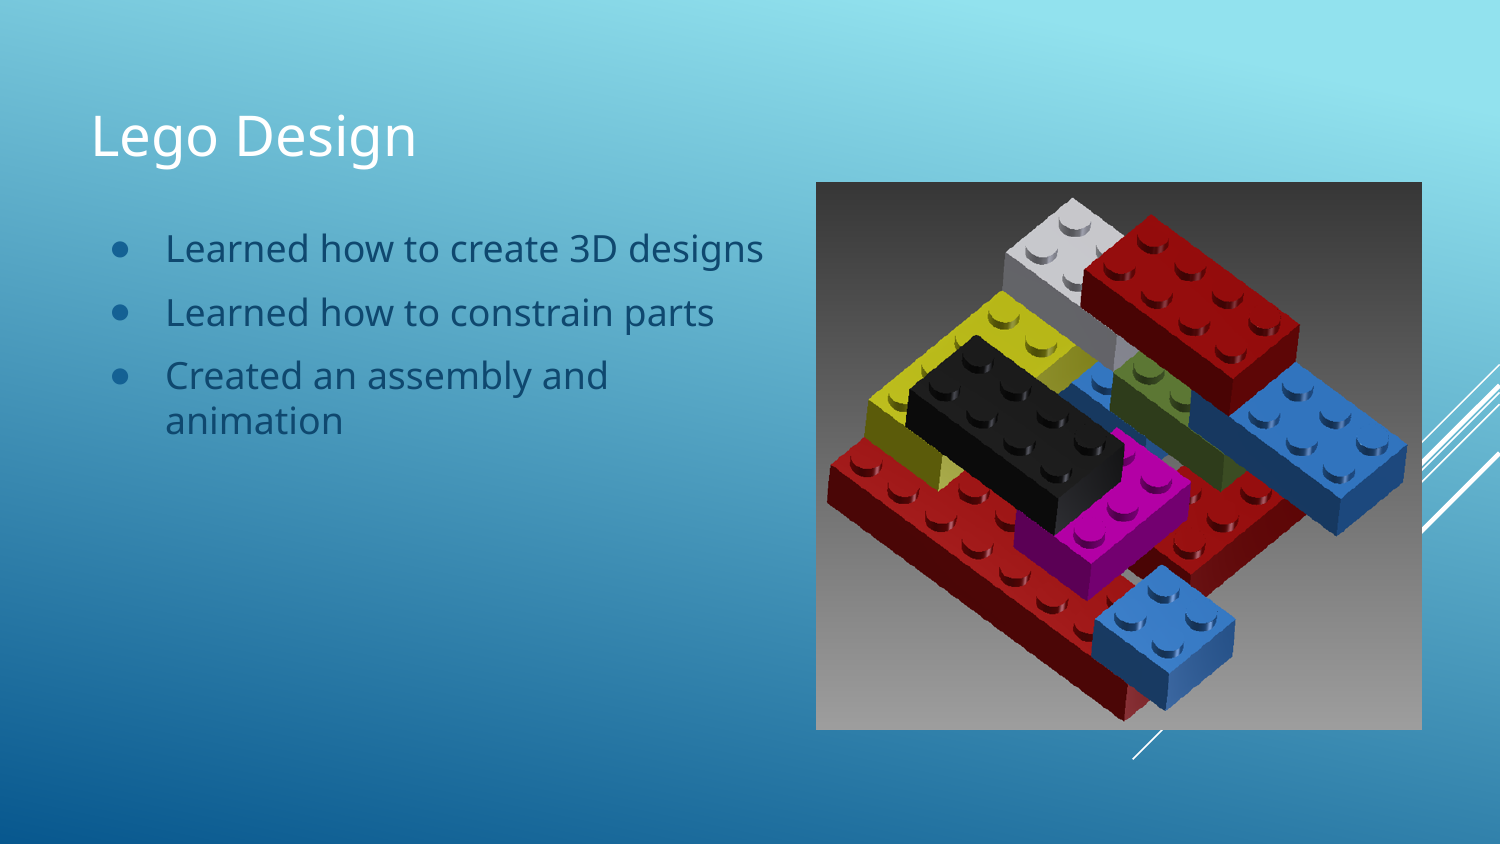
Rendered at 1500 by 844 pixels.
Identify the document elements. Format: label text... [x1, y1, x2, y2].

title Lego Design [75, 16, 1276, 183]
list Learned how to create 3D designs Learned how to constrain parts Created an assembly and animation [75, 209, 805, 806]
picture [816, 182, 1422, 731]
